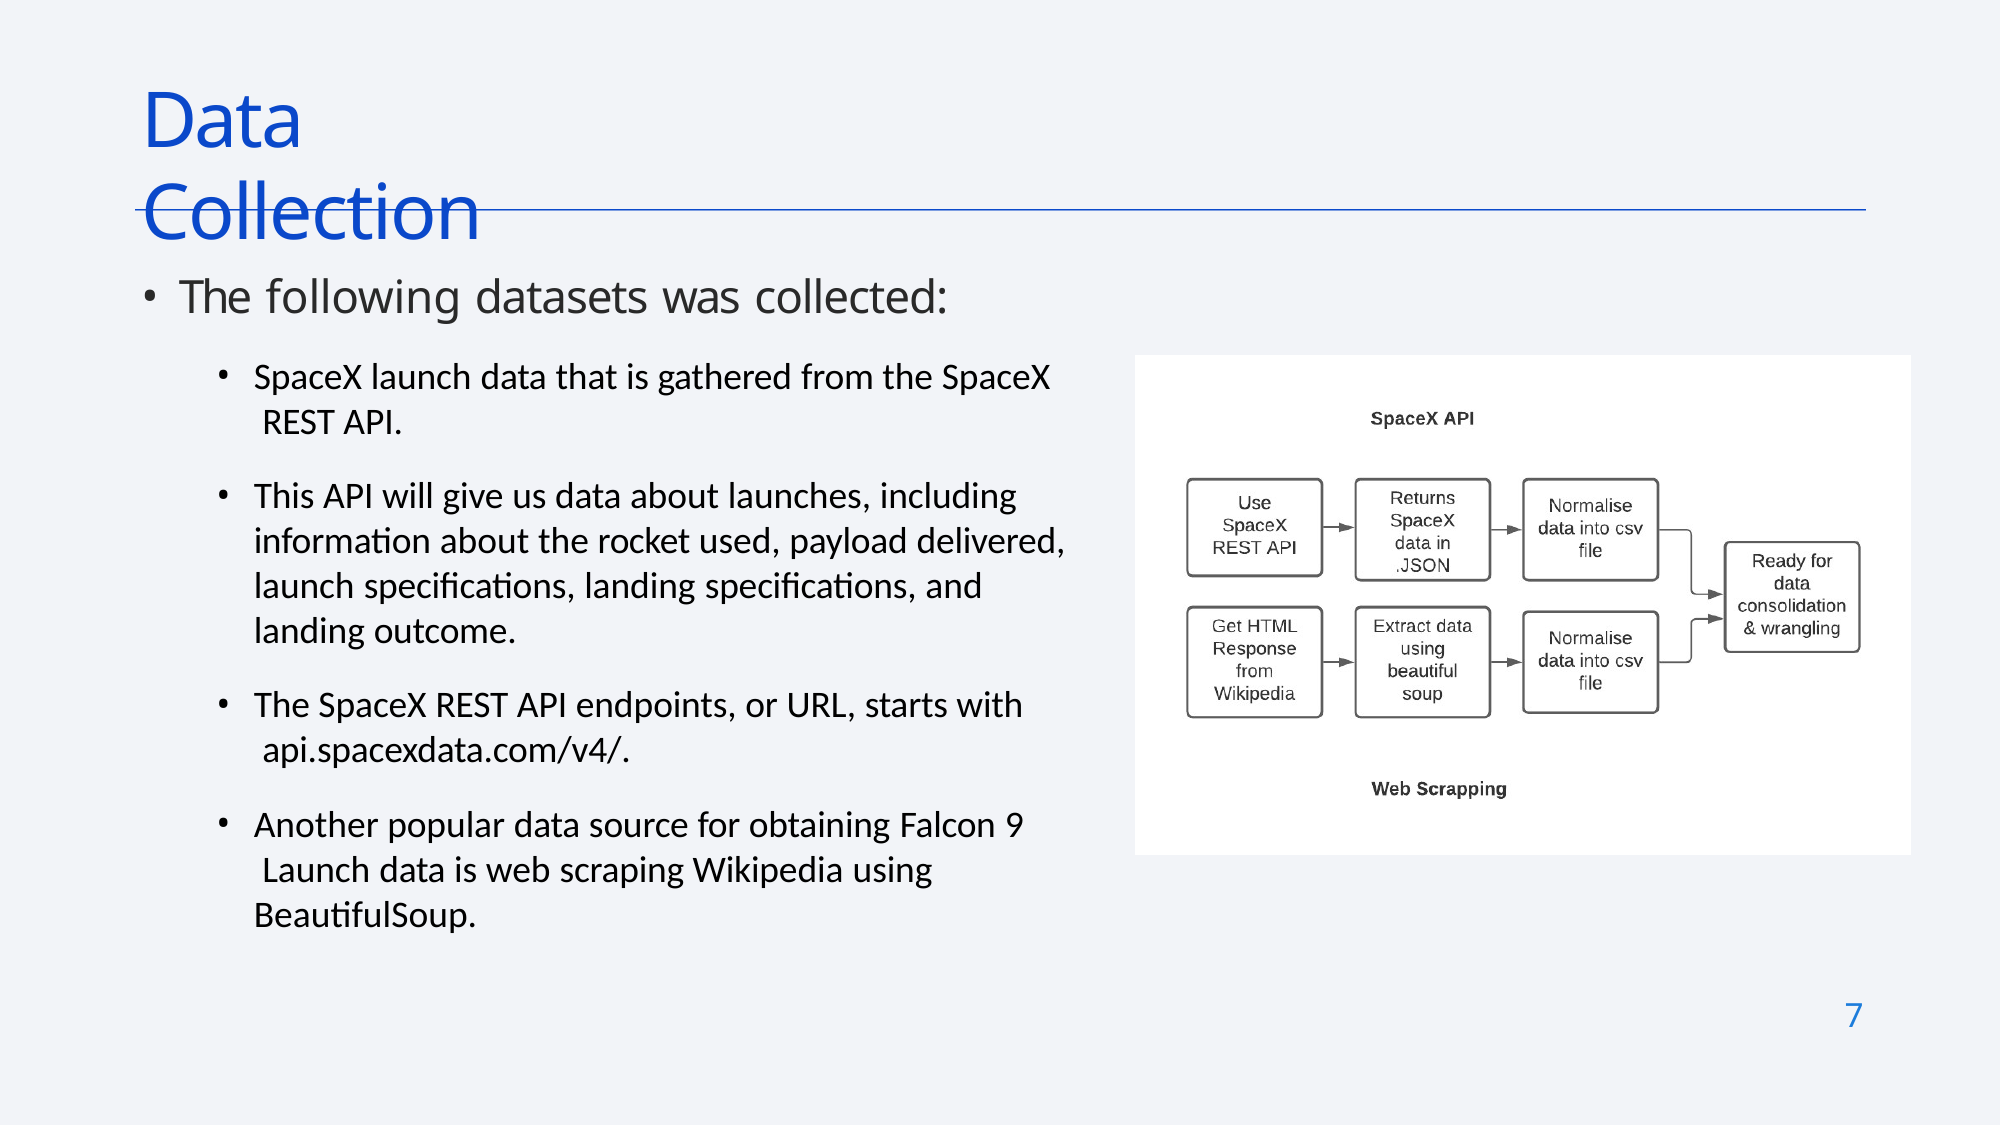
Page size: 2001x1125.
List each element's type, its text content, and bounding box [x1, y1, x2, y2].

text_box The following datasets was collected: SpaceX launch data that is gathered from the SpaceX REST API. This API will give us data about launches, including information about the rocket used, payload delivered, launch specifications, landing specifications, and landing outcome. The SpaceX REST API endpoints, or URL, starts with api.spacexdata.com/v4/. Another popular data source for obtaining Falcon 9 Launch data is web scraping Wikipedia using BeautifulSoup. [139, 265, 1077, 935]
picture [0, 0, 2000, 1125]
title Data Collection [139, 68, 644, 259]
text_box 7 [1838, 1001, 1871, 1040]
